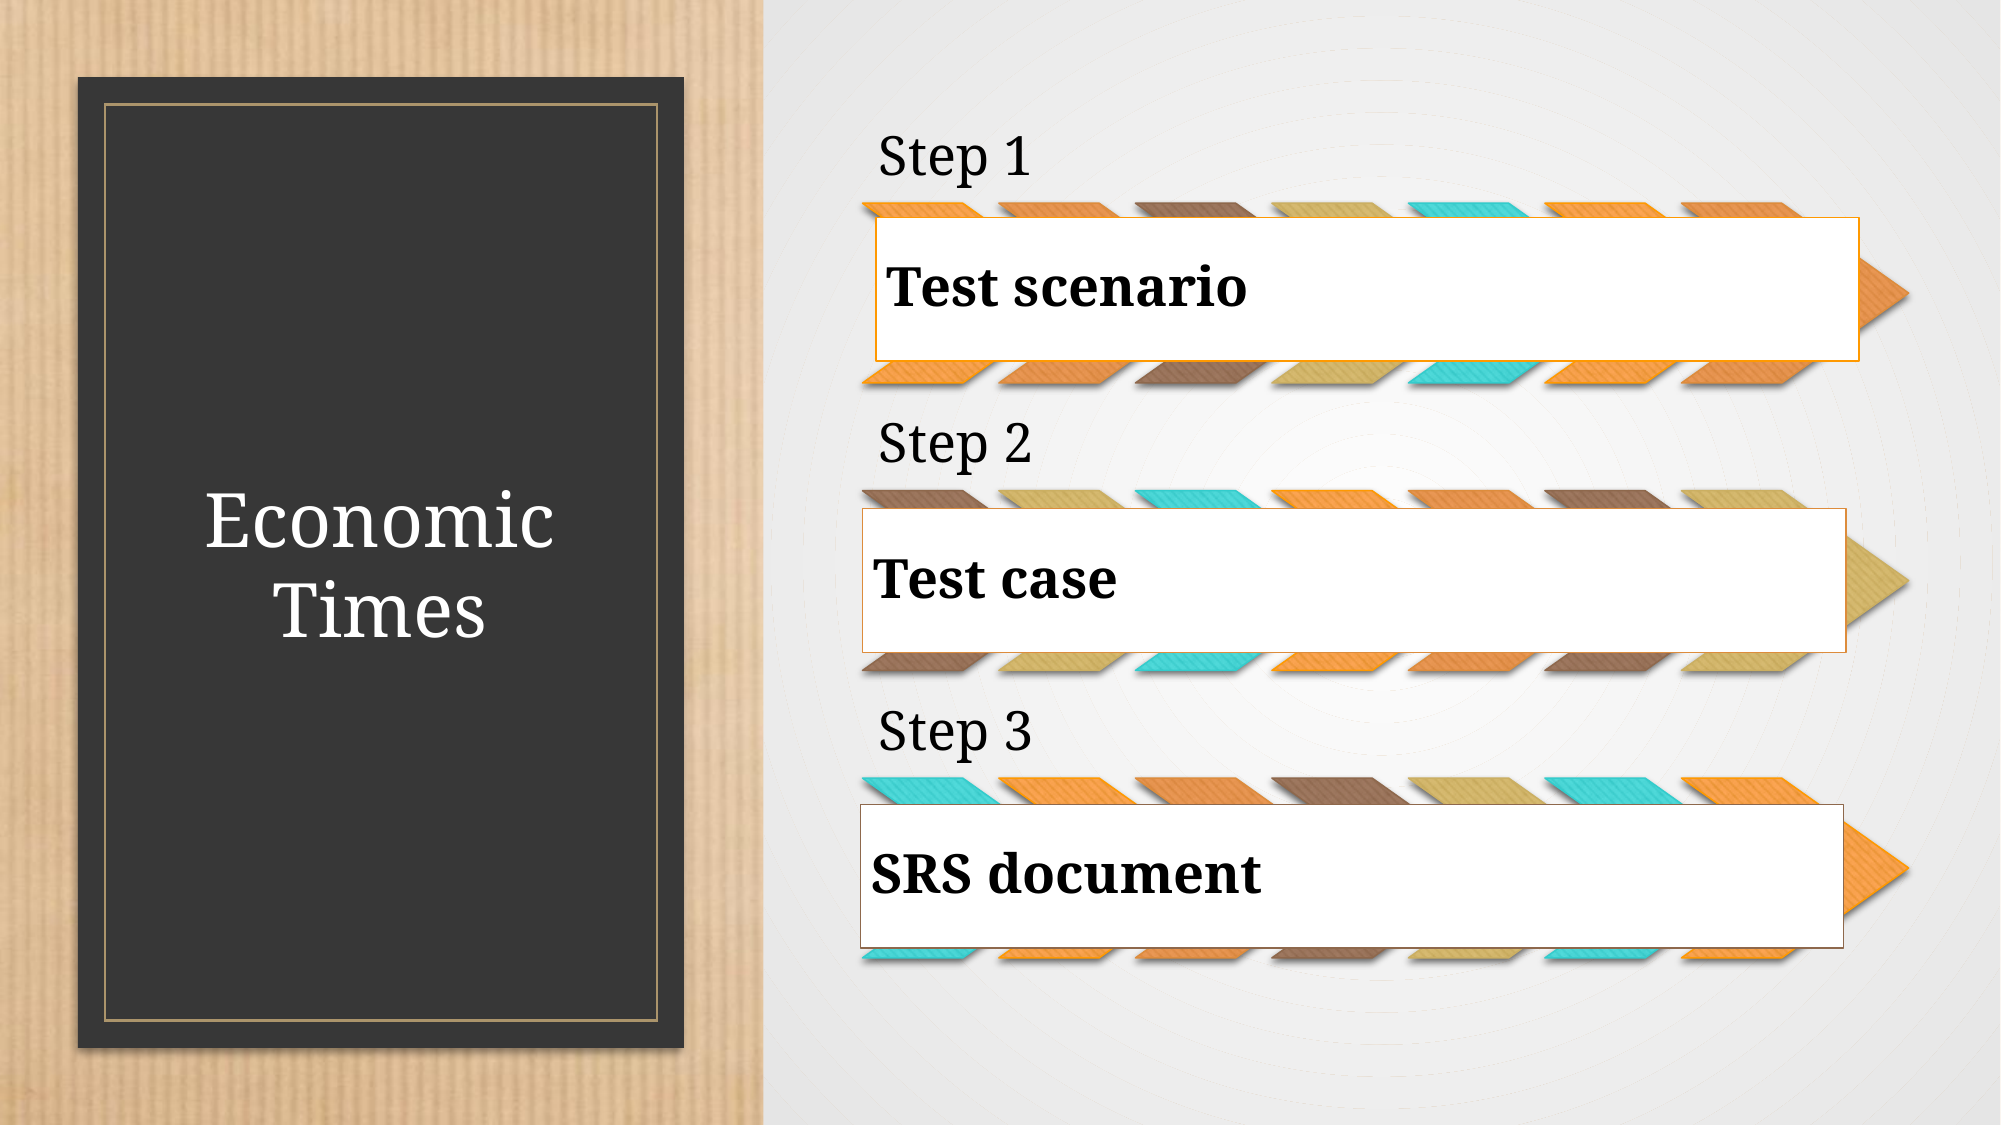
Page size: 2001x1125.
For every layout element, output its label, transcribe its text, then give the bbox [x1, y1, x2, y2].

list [845, 50, 1926, 1023]
text_box [762, 0, 2000, 1125]
title Economic Times [156, 156, 605, 968]
text_box [0, 0, 762, 1125]
text_box [77, 76, 685, 1049]
text_box [104, 103, 658, 1021]
